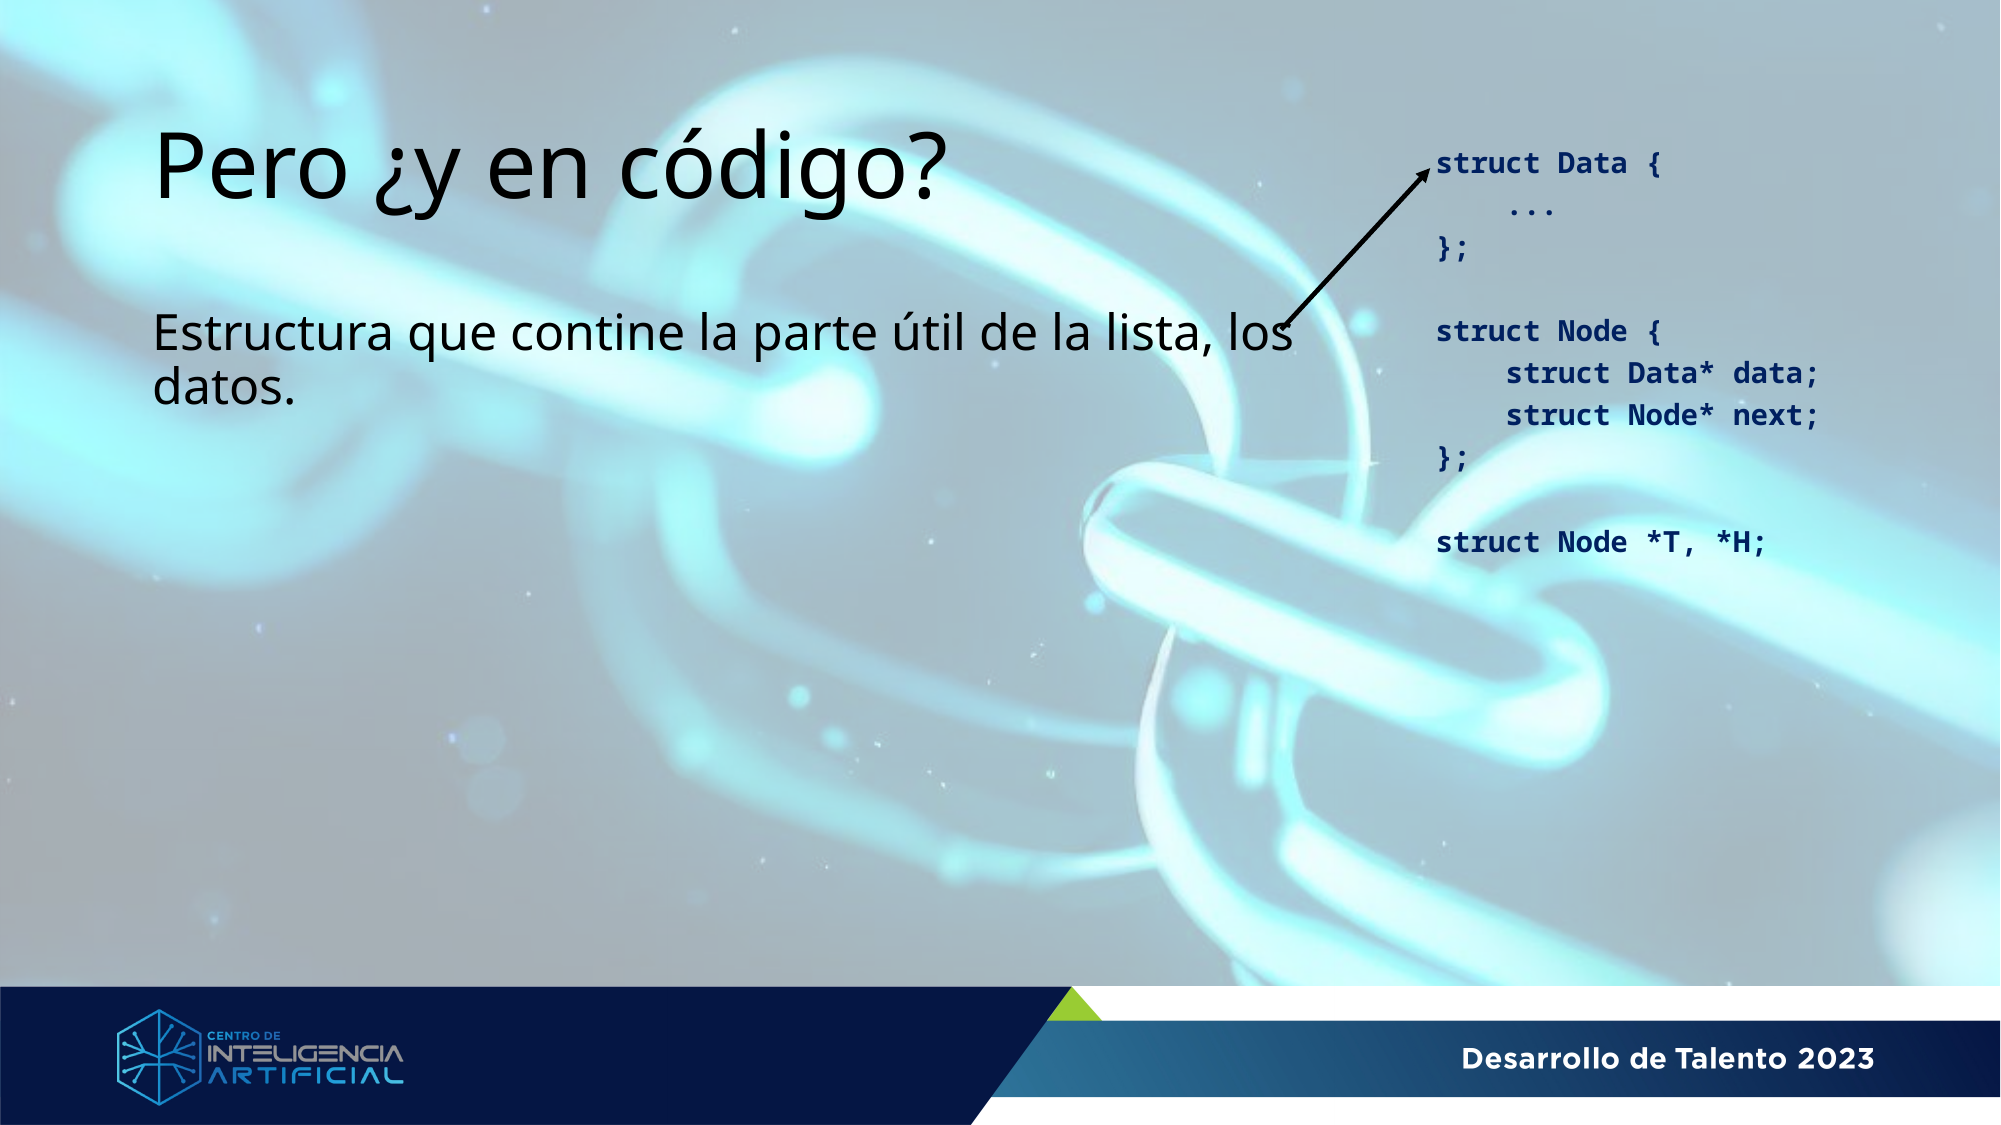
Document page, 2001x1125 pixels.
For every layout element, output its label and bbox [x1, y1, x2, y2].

text_box [1281, 168, 1431, 330]
picture [0, 0, 2001, 1125]
